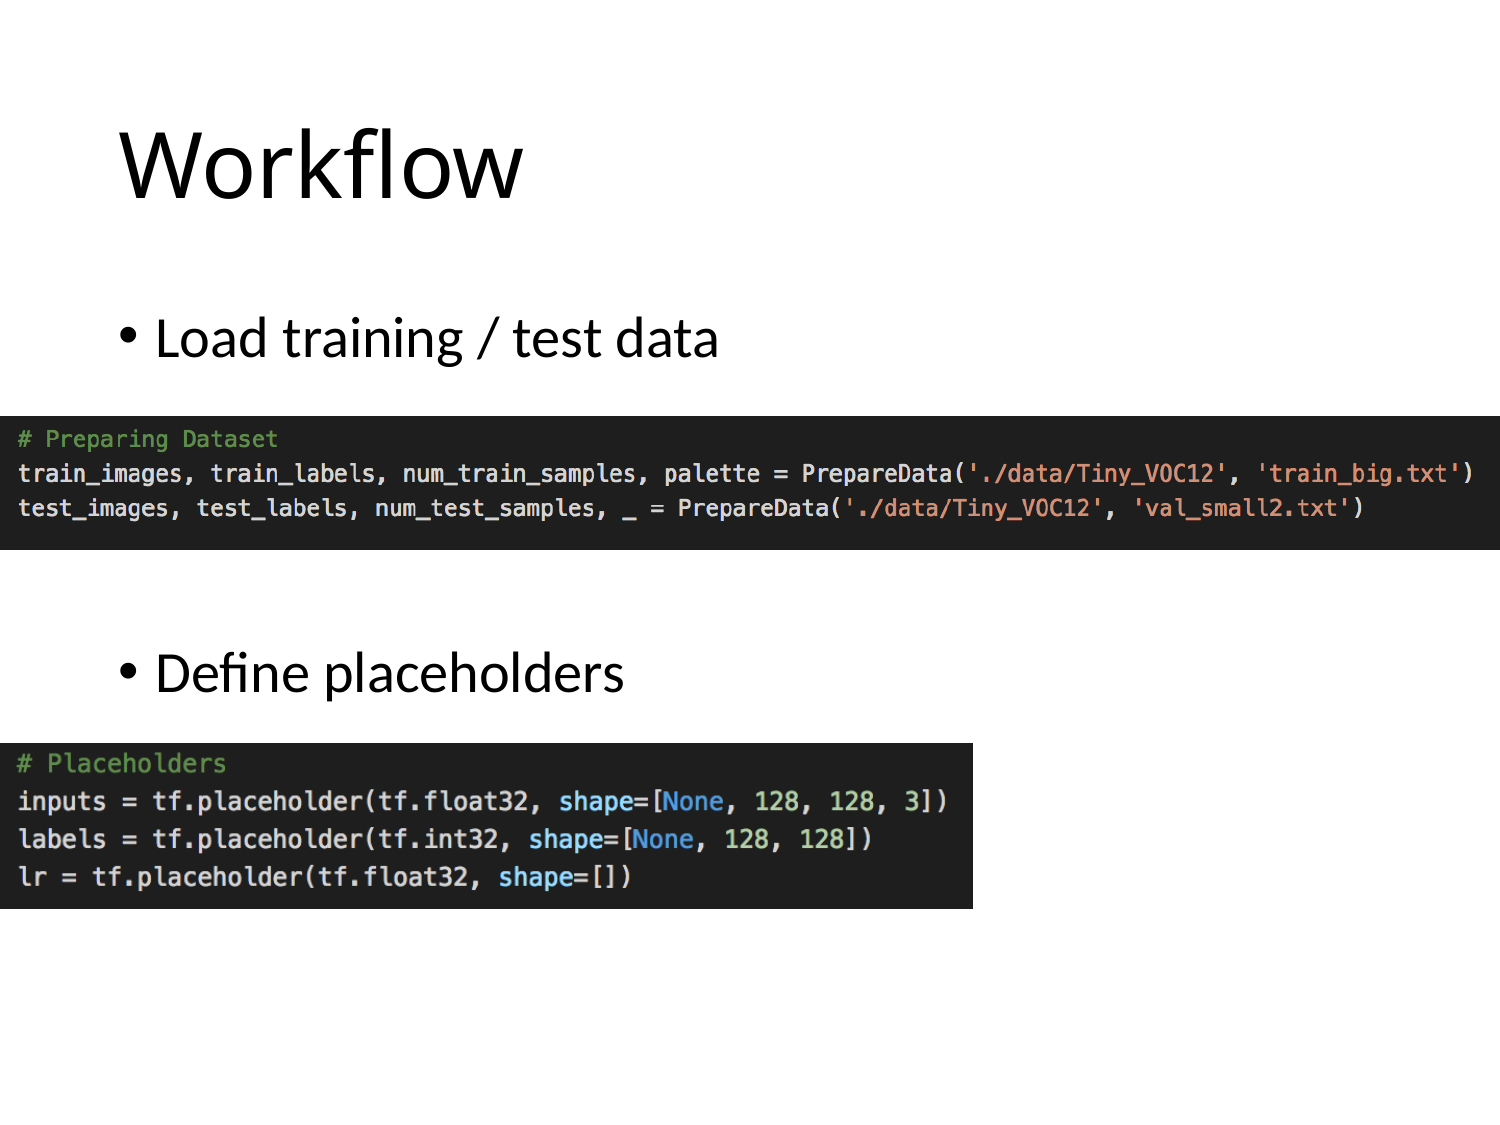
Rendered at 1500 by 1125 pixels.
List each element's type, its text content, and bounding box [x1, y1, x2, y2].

picture [0, 743, 973, 909]
list Load training / test data Define placeholders [103, 299, 1397, 416]
picture [0, 416, 1500, 550]
title Workflow [103, 59, 1397, 278]
list Load training / test data Define placeholders [103, 550, 1397, 1014]
